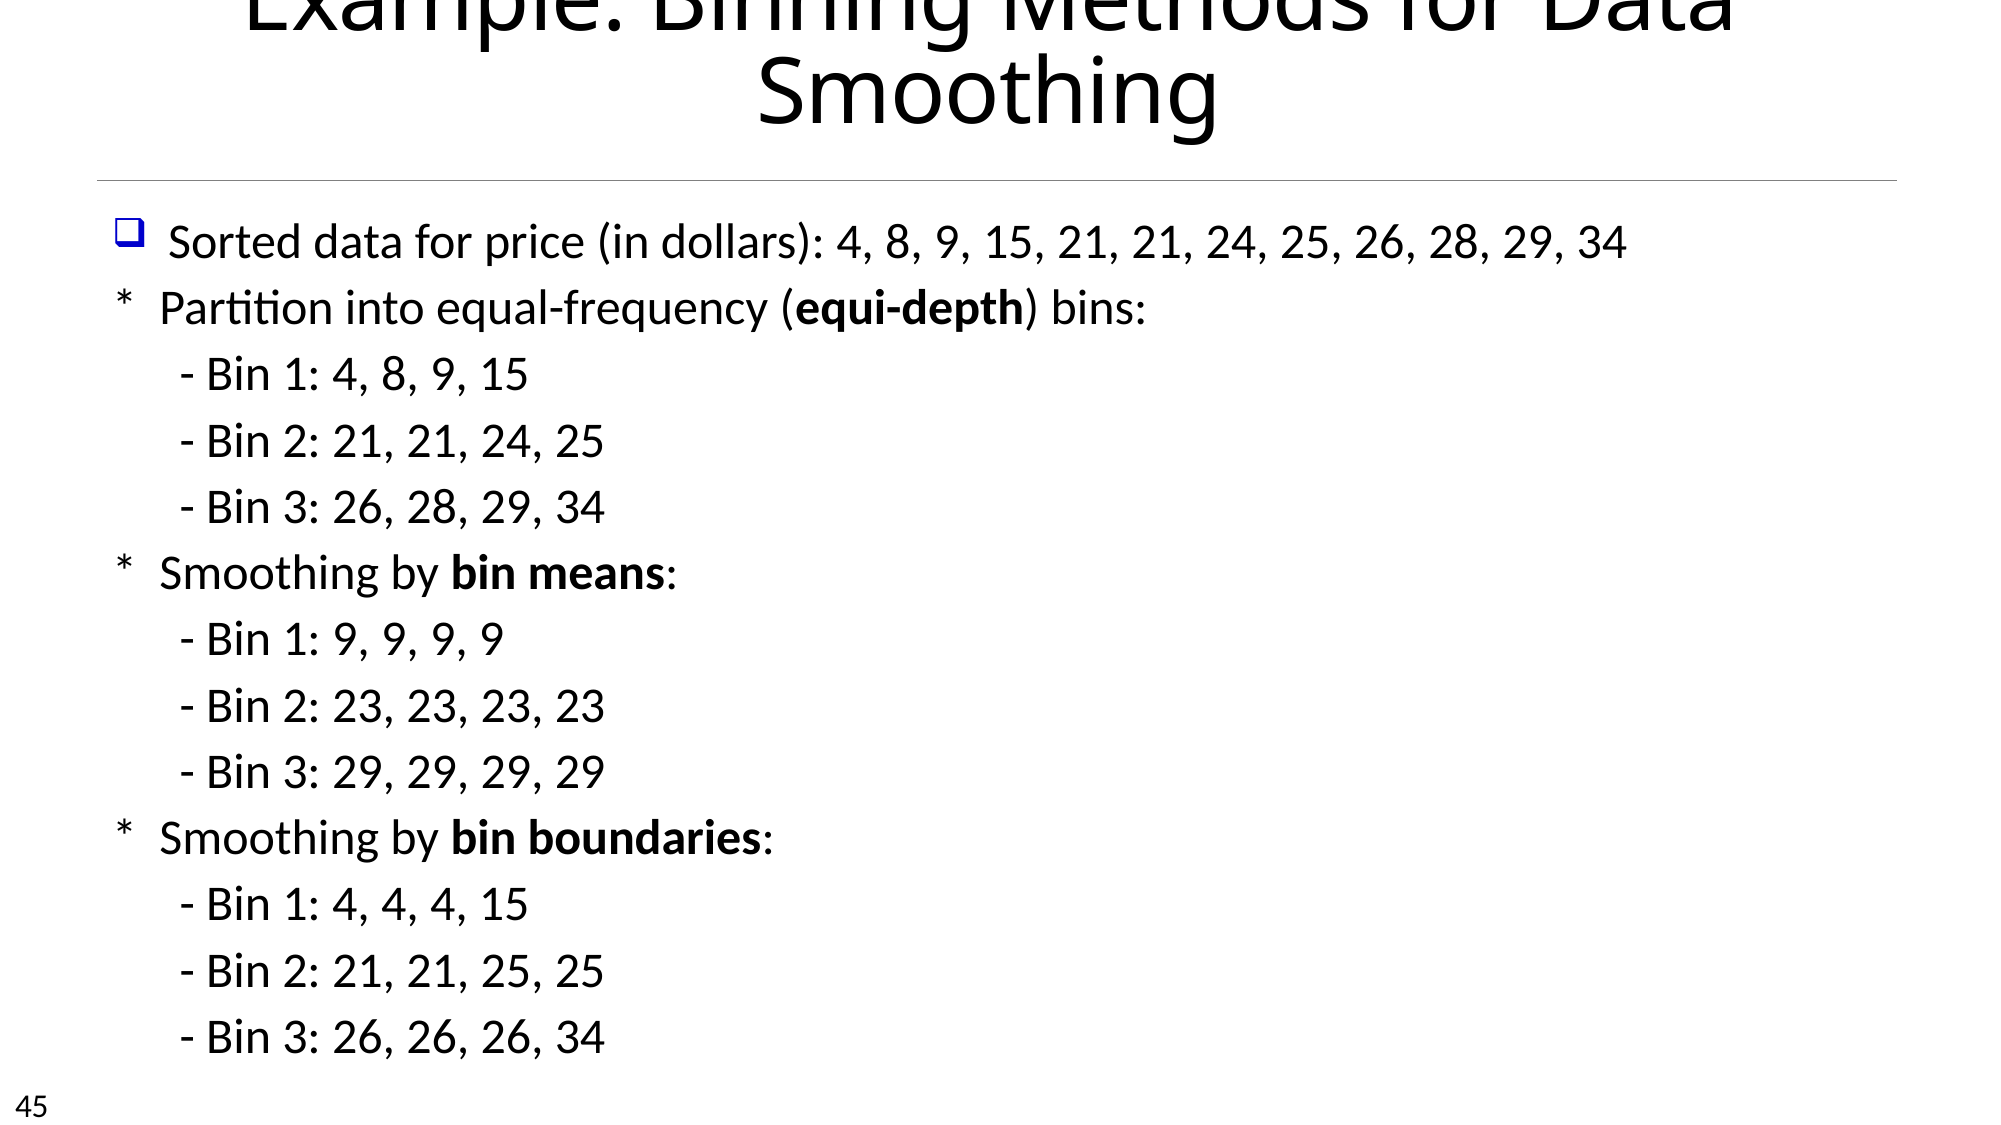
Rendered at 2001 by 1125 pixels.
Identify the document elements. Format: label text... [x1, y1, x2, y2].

list Sorted data for price (in dollars): 4, 8, 9, 15, 21, 21, 24, 25, 26, 28, 29, 34 * Partition into equal-frequency (equi-depth) bins: - Bin 1: 4, 8, 9, 15 - Bin 2: 21, 21, 24, 25 - Bin 3: 26, 28, 29, 34 * Smoothing by bin means: - Bin 1: 9, 9, 9, 9 - Bin 2: 23, 23, 23, 23 - Bin 3: 29, 29, 29, 29 * Smoothing by bin boundaries: - Bin 1: 4, 4, 4, 15 - Bin 2: 21, 21, 25, 25 - Bin 3: 26, 26, 26, 34 [97, 200, 1856, 1078]
title Example: Binning Methods for Data Smoothing [0, 50, 1979, 150]
